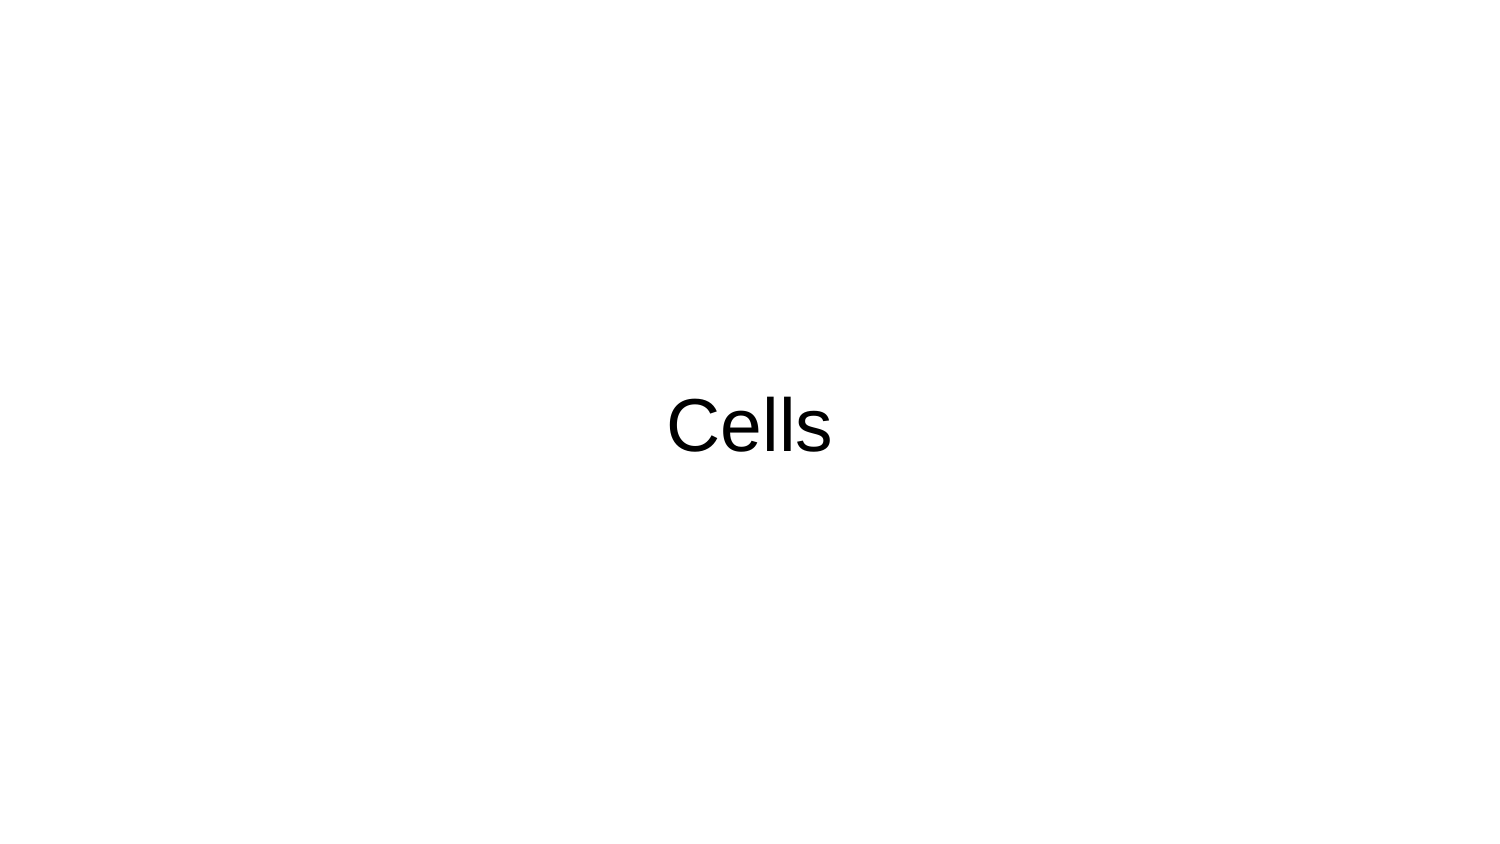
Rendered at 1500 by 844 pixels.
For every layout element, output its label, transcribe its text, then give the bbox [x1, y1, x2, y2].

title Cells [51, 352, 1449, 491]
